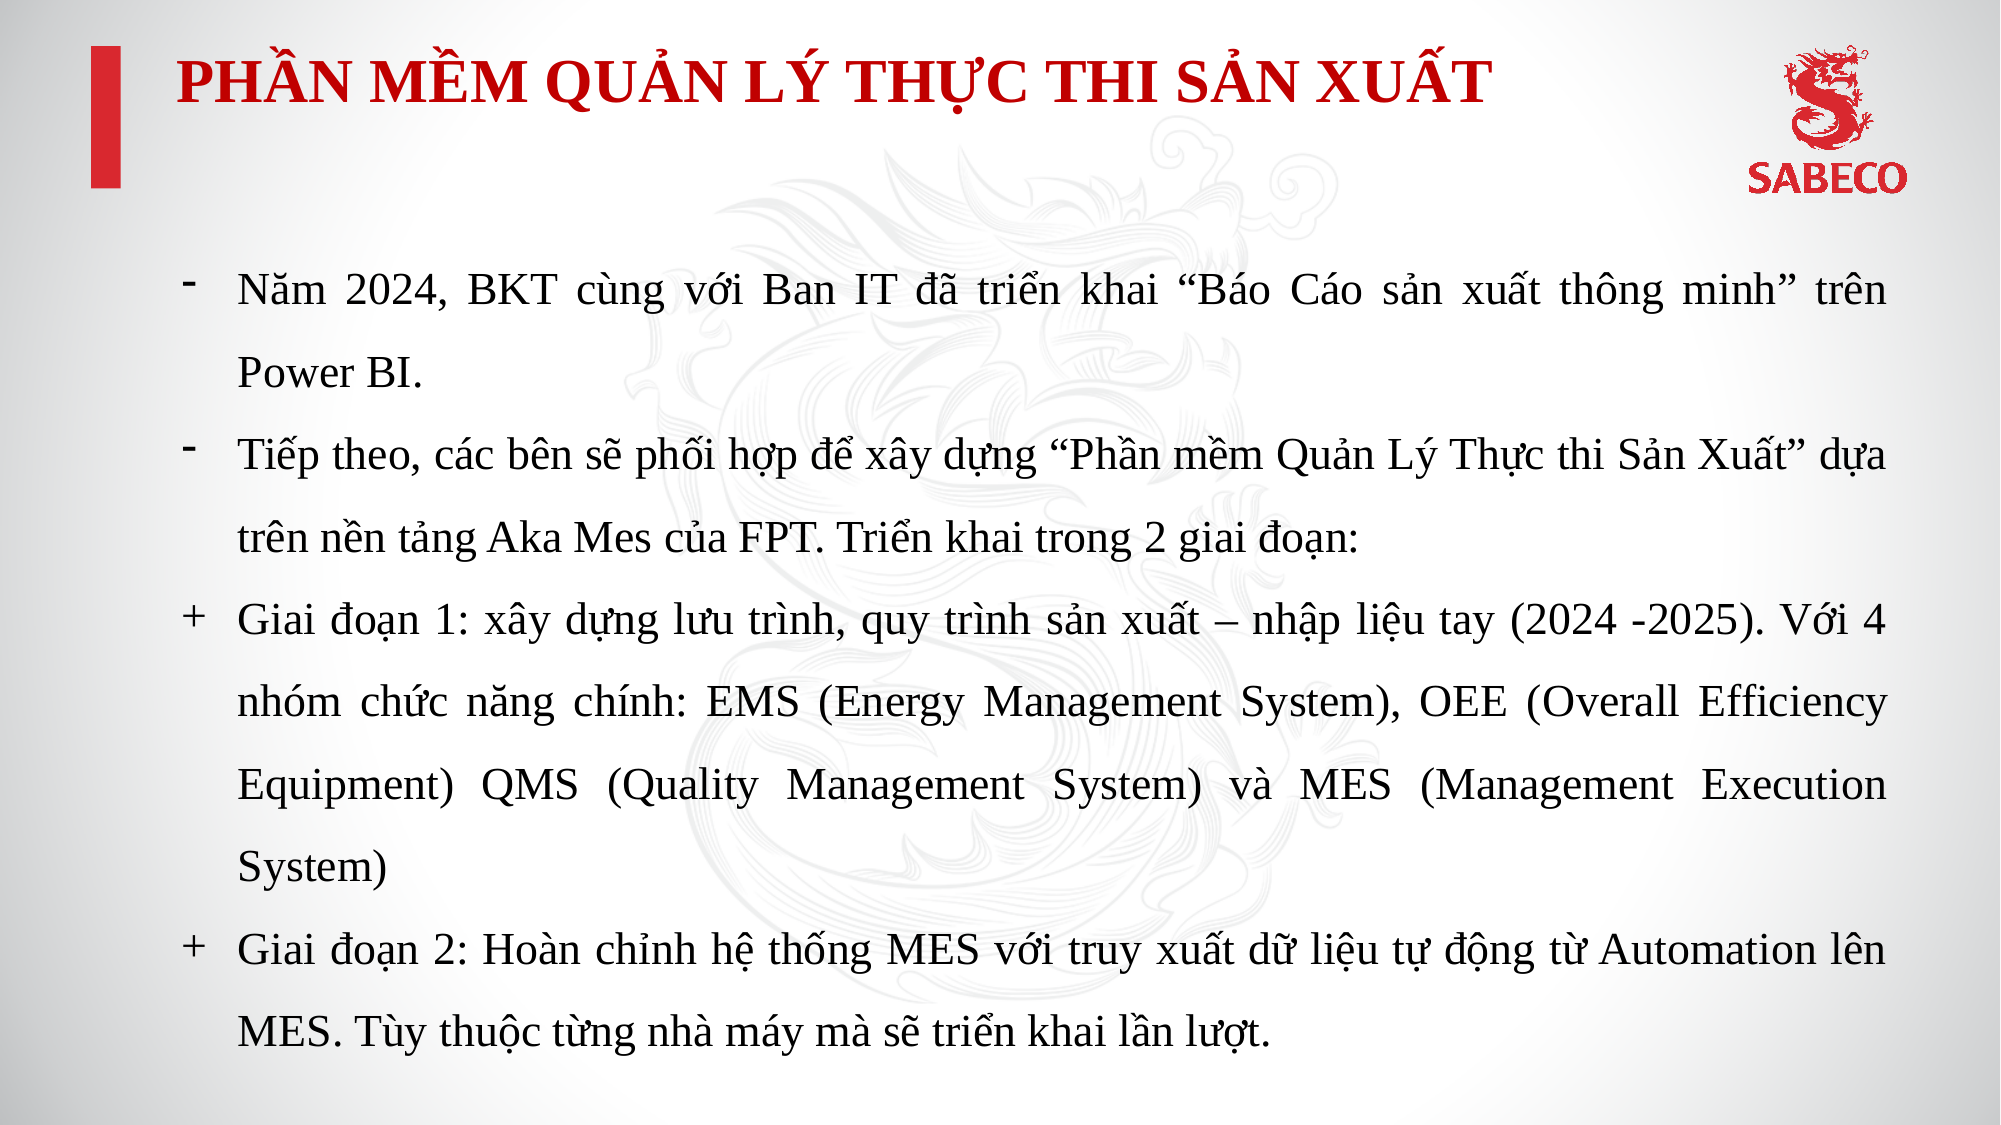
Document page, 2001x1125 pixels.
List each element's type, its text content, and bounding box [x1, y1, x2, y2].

title PHẦN MỀM QUẢN LÝ THỰC THI SẢN XUẤT [171, 34, 1703, 140]
picture [0, 0, 2001, 1125]
text_box Năm 2024, BKT cùng với Ban IT đã triển khai “Báo Cáo sản xuất thông minh” trên Power BI. Tiếp theo, các bên sẽ phối hợp để xây dựng “Phần mềm Quản Lý Thực thi Sản Xuất” dựa trên nền tảng Aka Mes của FPT. Triển khai trong 2 giai đoạn: Giai đoạn 1: xây dựng lưu trình, quy trình sản xuất – nhập liệu tay (2024 -2025). Với 4 nhóm chức năng chính: EMS (Energy Management System), OEE (Overall Efficiency Equipment) QMS (Quality Management System) và MES (Management Execution System) Giai đoạn 2: Hoàn chỉnh hệ thống MES với truy xuất dữ liệu tự động từ Automation lên MES. Tùy thuộc từng nhà máy mà sẽ triển khai lần lượt. [166, 223, 1904, 1064]
